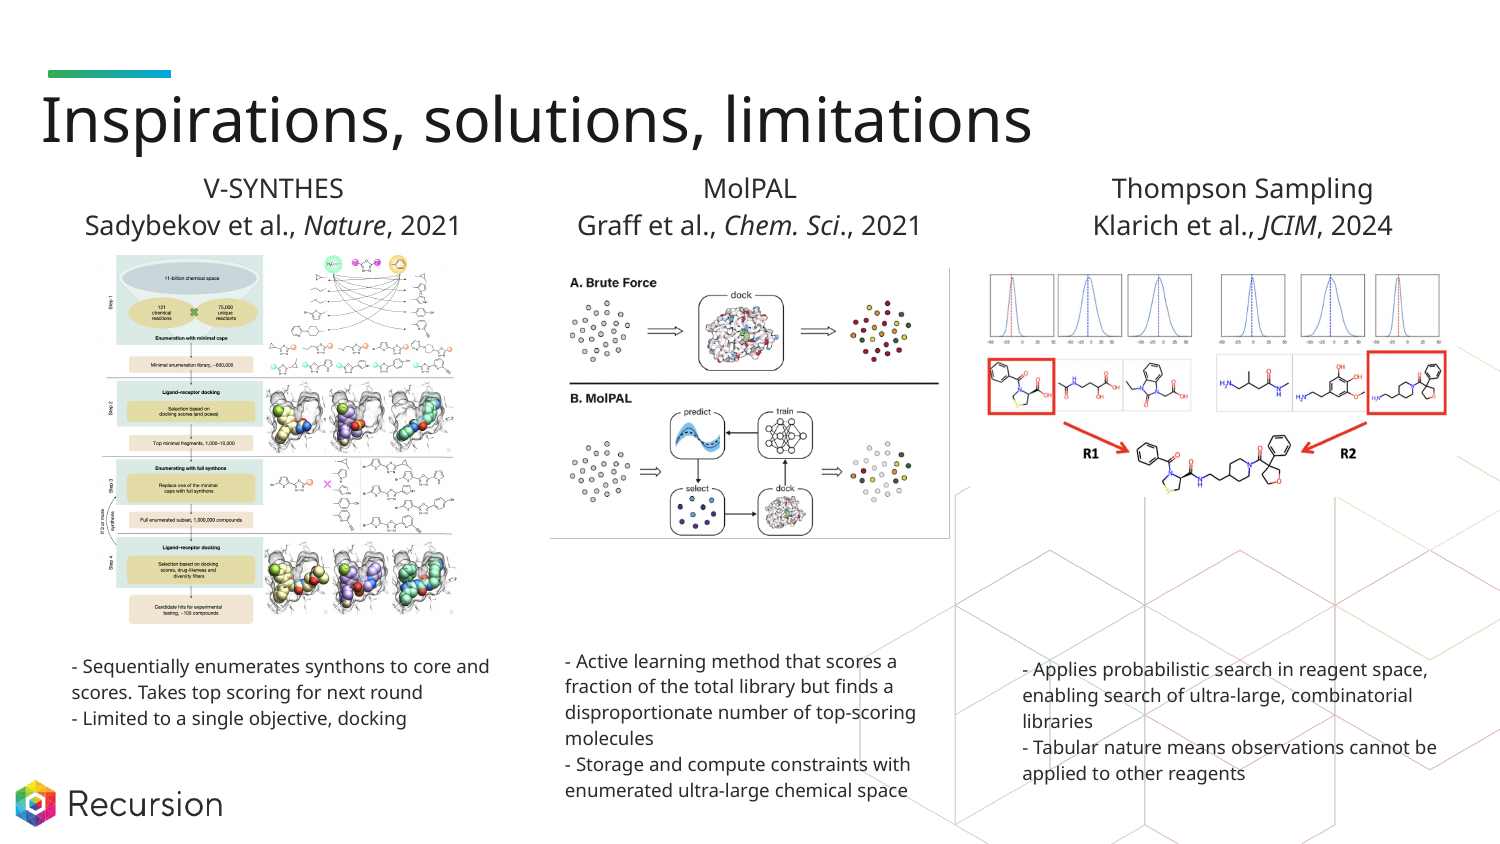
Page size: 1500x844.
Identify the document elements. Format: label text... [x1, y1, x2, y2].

picture [95, 252, 463, 624]
list V-SYNTHES Sadybekov et al., Nature, 2021 [16, 151, 532, 288]
list MolPAL Graff et al., Chem. Sci., 2021 [532, 151, 985, 288]
list - Sequentially enumerates synthons to core and scores. Takes top scoring for next round - Limited to a single objective, docking [56, 636, 518, 768]
text_box Inspirations, solutions, limitations [26, 65, 1288, 151]
list Thompson Sampling Klarich et al., JCIM, 2024 [985, 151, 1500, 288]
list - Applies probabilistic search in reagent space, enabling search of ultra-large, combinatorial libraries - Tabular nature means observations cannot be applied to other reagents [1007, 639, 1468, 771]
picture [969, 267, 1457, 497]
picture [549, 267, 951, 540]
list - Active learning method that scores a fraction of the total library but finds a disproportionate number of top-scoring molecules - Storage and compute constraints with enumerated ultra-large chemical space [550, 630, 978, 762]
picture [15, 779, 222, 827]
